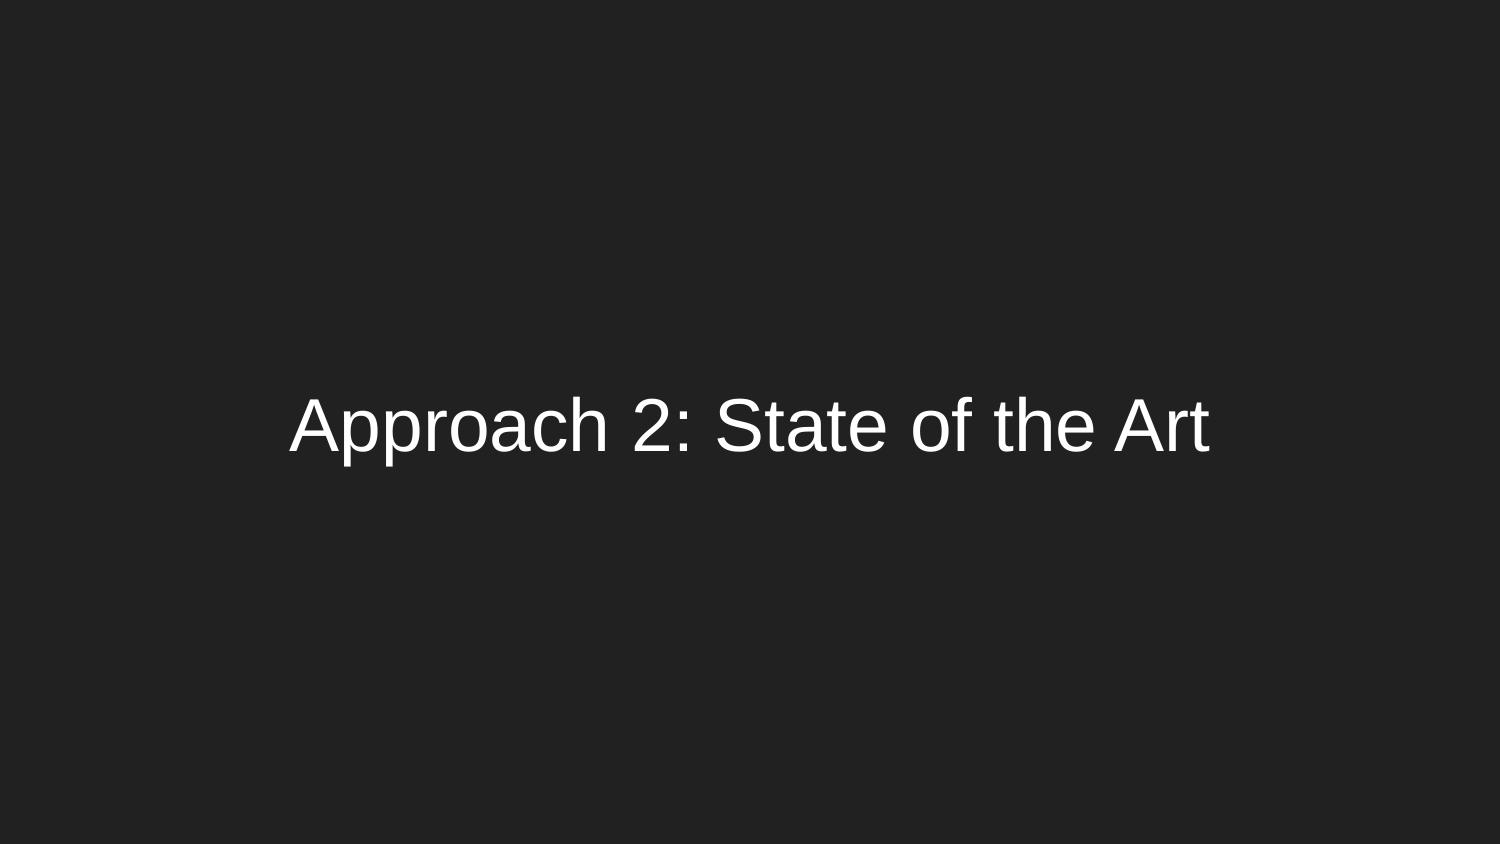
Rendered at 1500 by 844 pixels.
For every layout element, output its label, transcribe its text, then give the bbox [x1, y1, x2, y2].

title Approach 2: State of the Art [51, 352, 1449, 491]
